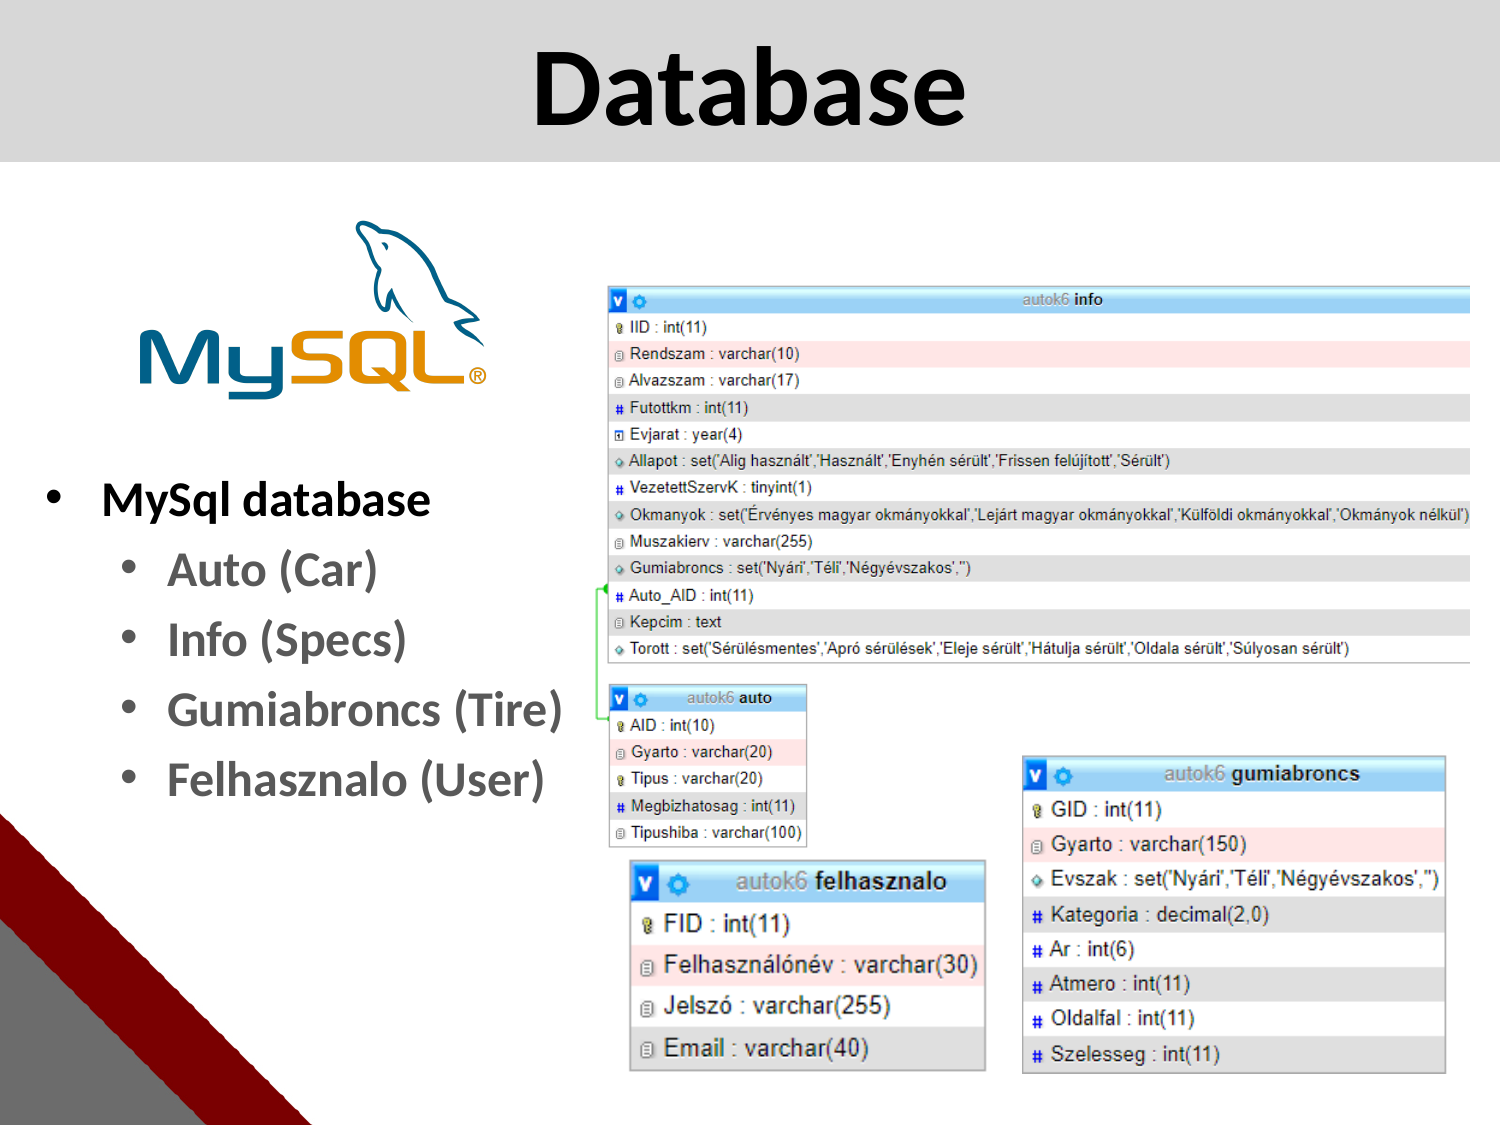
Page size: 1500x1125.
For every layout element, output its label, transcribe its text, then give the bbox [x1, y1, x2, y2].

title Database [0, 0, 1500, 161]
list MySql database Auto (Car) Info (Specs) Gumiabroncs (Tire) Felhasznalo (User) [30, 458, 596, 1027]
picture [0, 160, 1500, 1125]
